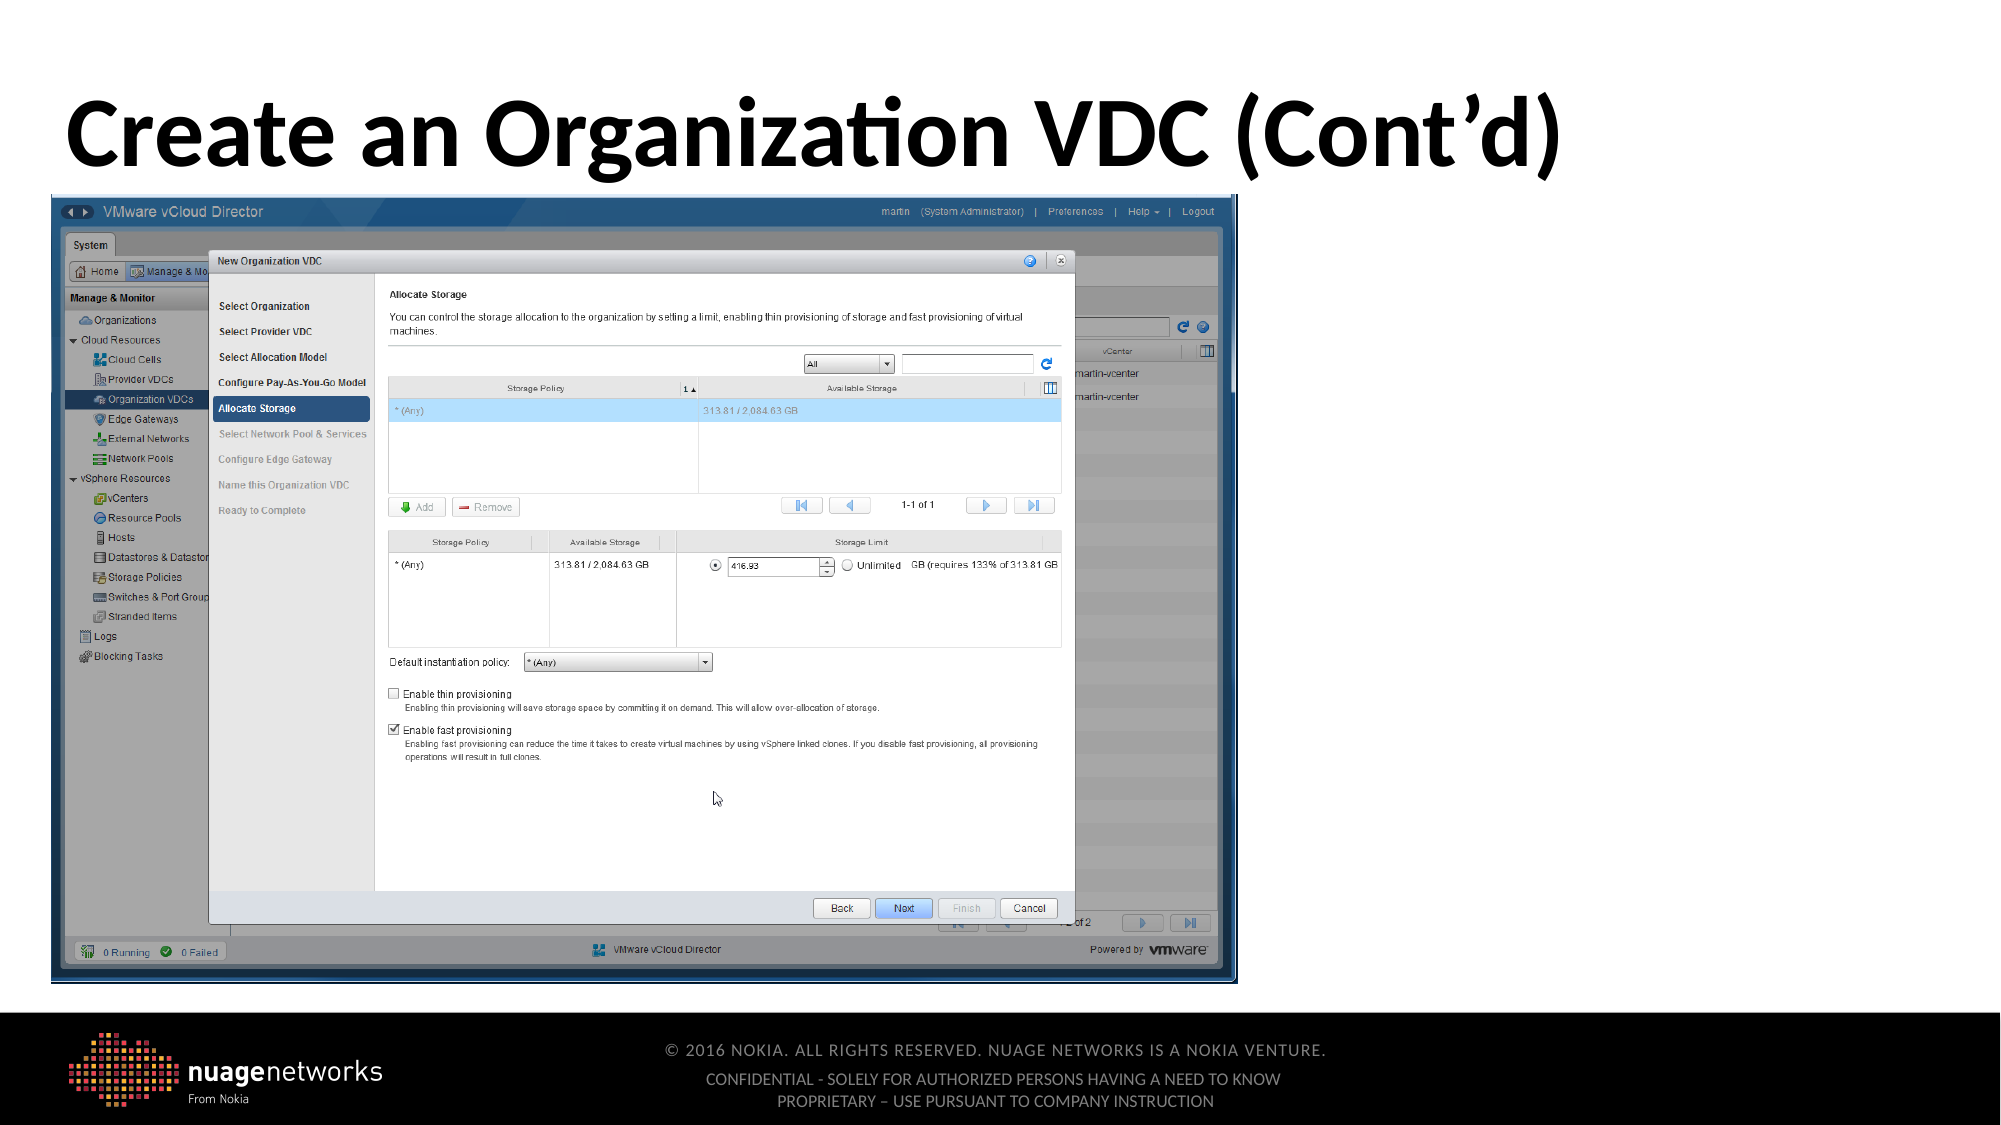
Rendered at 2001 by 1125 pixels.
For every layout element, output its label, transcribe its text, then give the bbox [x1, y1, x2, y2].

picture [51, 194, 1238, 984]
picture [55, 1030, 396, 1109]
title Create an Organization VDC (Cont’d) [51, 33, 1951, 221]
